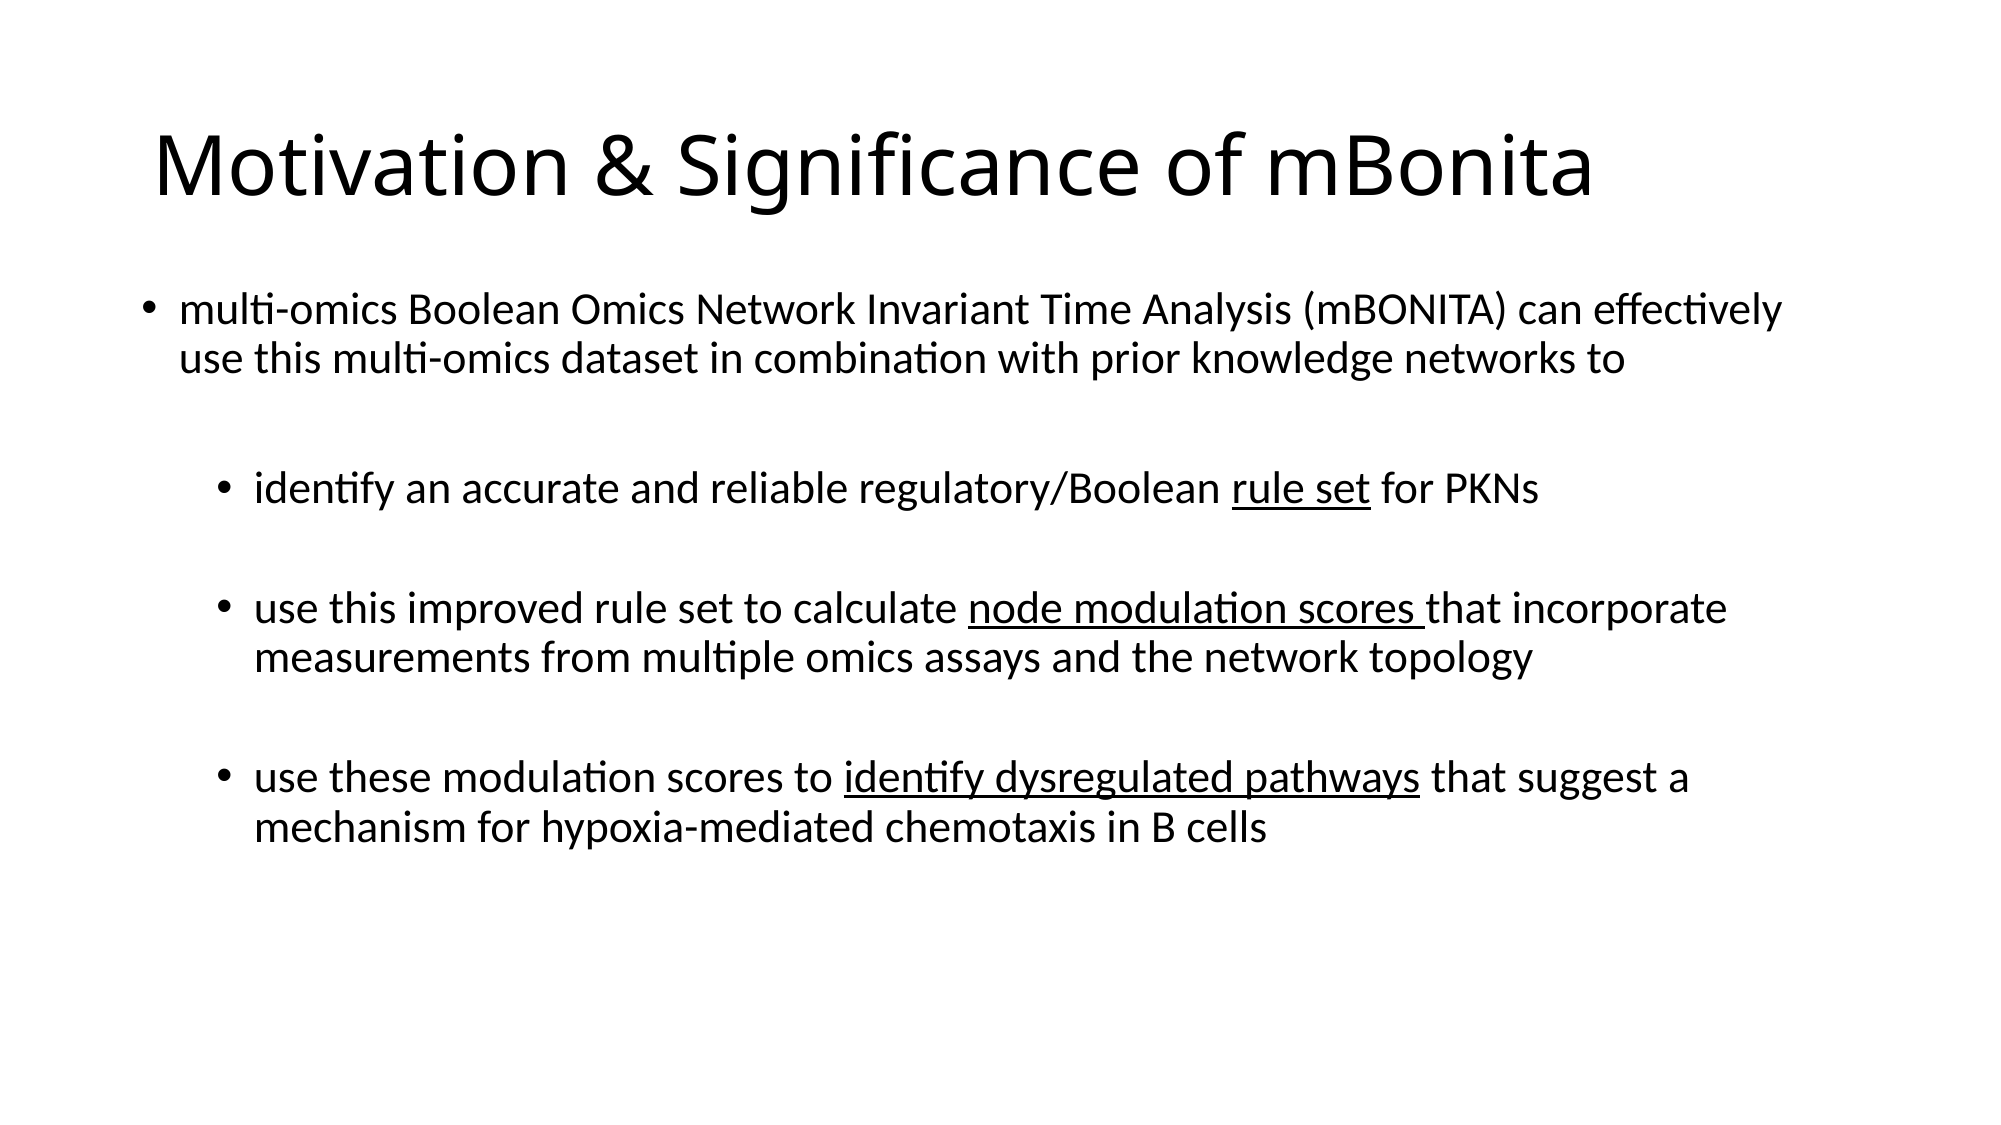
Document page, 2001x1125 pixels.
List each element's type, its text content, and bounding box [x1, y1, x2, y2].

title Motivation & Significance of mBonita [137, 59, 1863, 278]
list multi-omics Boolean Omics Network Invariant Time Analysis (mBONITA) can effectively use this multi-omics dataset in combination with prior knowledge networks to identify an accurate and reliable regulatory/Boolean rule set for PKNs use this improved rule set to calculate node modulation scores that incorporate measurements from multiple omics assays and the network topology use these modulation scores to identify dysregulated pathways that suggest a mechanism for hypoxia-mediated chemotaxis in B cells [126, 277, 1852, 992]
